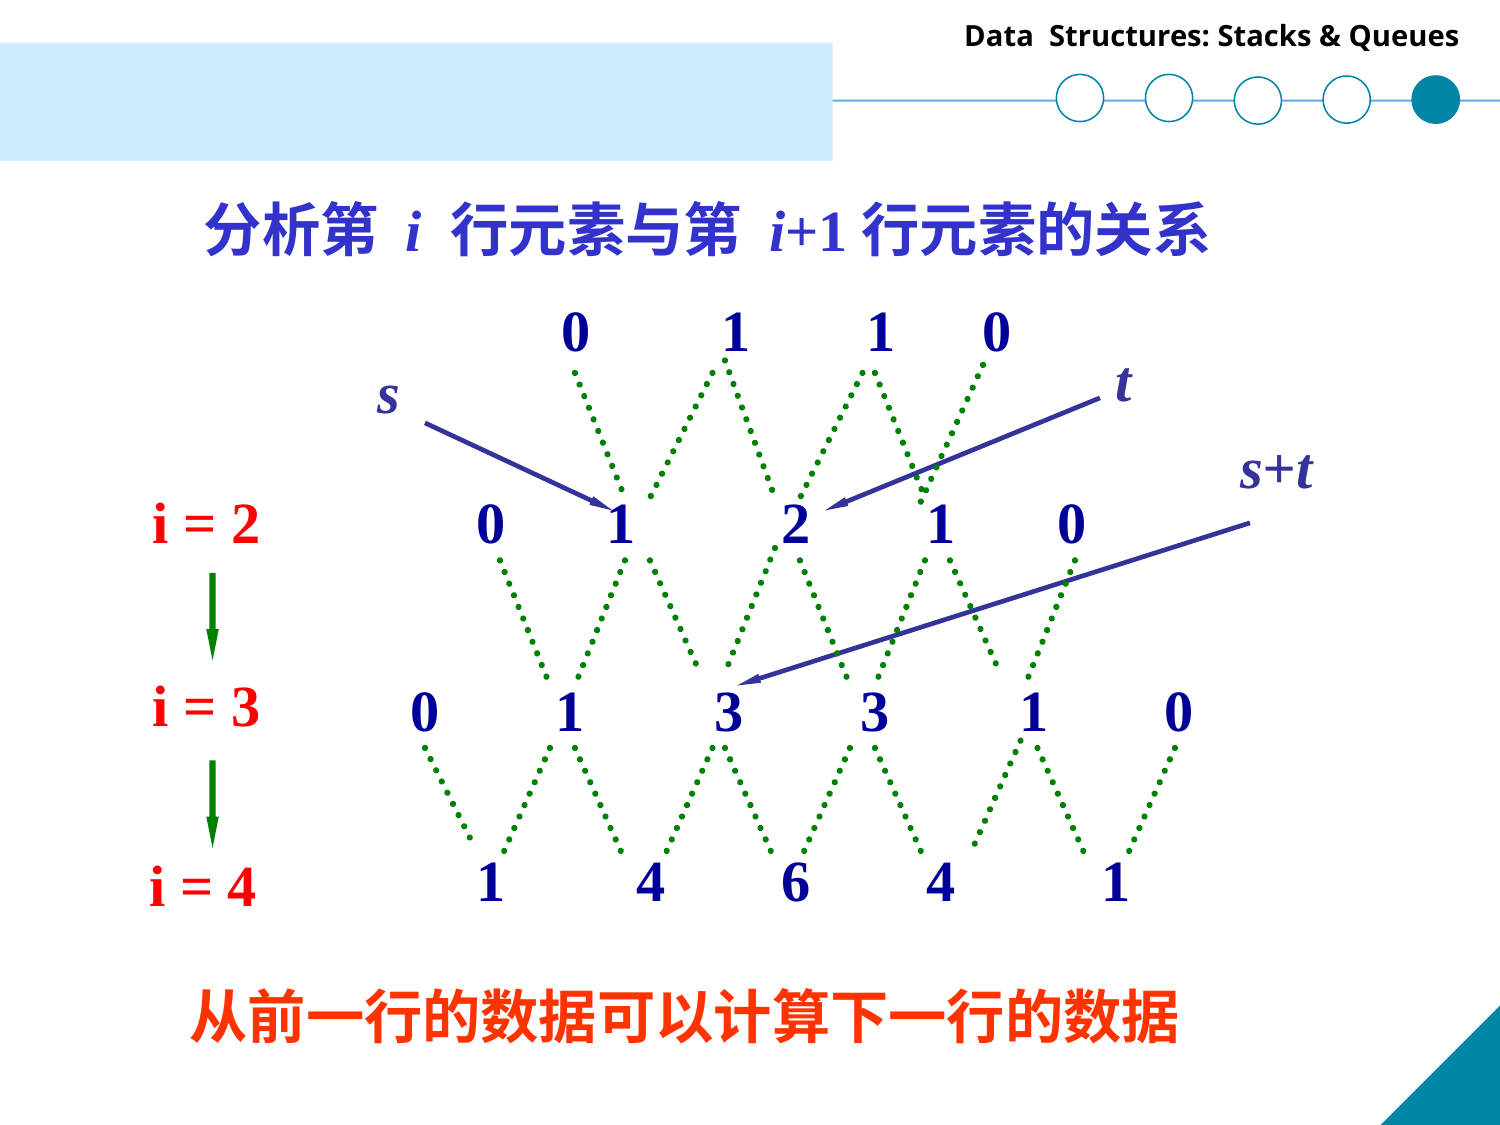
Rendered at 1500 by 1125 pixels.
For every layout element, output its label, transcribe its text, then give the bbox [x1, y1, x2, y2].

text_box 0 1 1 0 [547, 285, 1028, 371]
text_box 0 1 3 3 1 0 [395, 665, 1210, 751]
text_box s+t [1225, 422, 1328, 508]
text_box [208, 760, 217, 848]
text_box i = 4 [134, 840, 273, 926]
text_box [424, 422, 613, 511]
text_box [1234, 77, 1282, 125]
text_box [737, 522, 1250, 686]
text_box s [362, 347, 416, 433]
text_box [1056, 74, 1104, 122]
text_box [208, 572, 217, 661]
text_box 分析第 i 行元素与第 i+1行元素的关系 [189, 185, 1226, 271]
text_box [1412, 76, 1460, 124]
text_box [825, 473, 915, 511]
text_box i = 3 [138, 660, 276, 746]
text_box t [1100, 335, 1147, 421]
text_box [1145, 74, 1193, 122]
text_box i = 2 [138, 477, 276, 563]
text_box 1 4 6 4 1 [461, 835, 1146, 921]
text_box [1323, 76, 1371, 124]
text_box 从前一行的数据可以计算下一行的数据 [174, 972, 1375, 1058]
text_box 0 1 2 1 0 [461, 477, 1102, 563]
